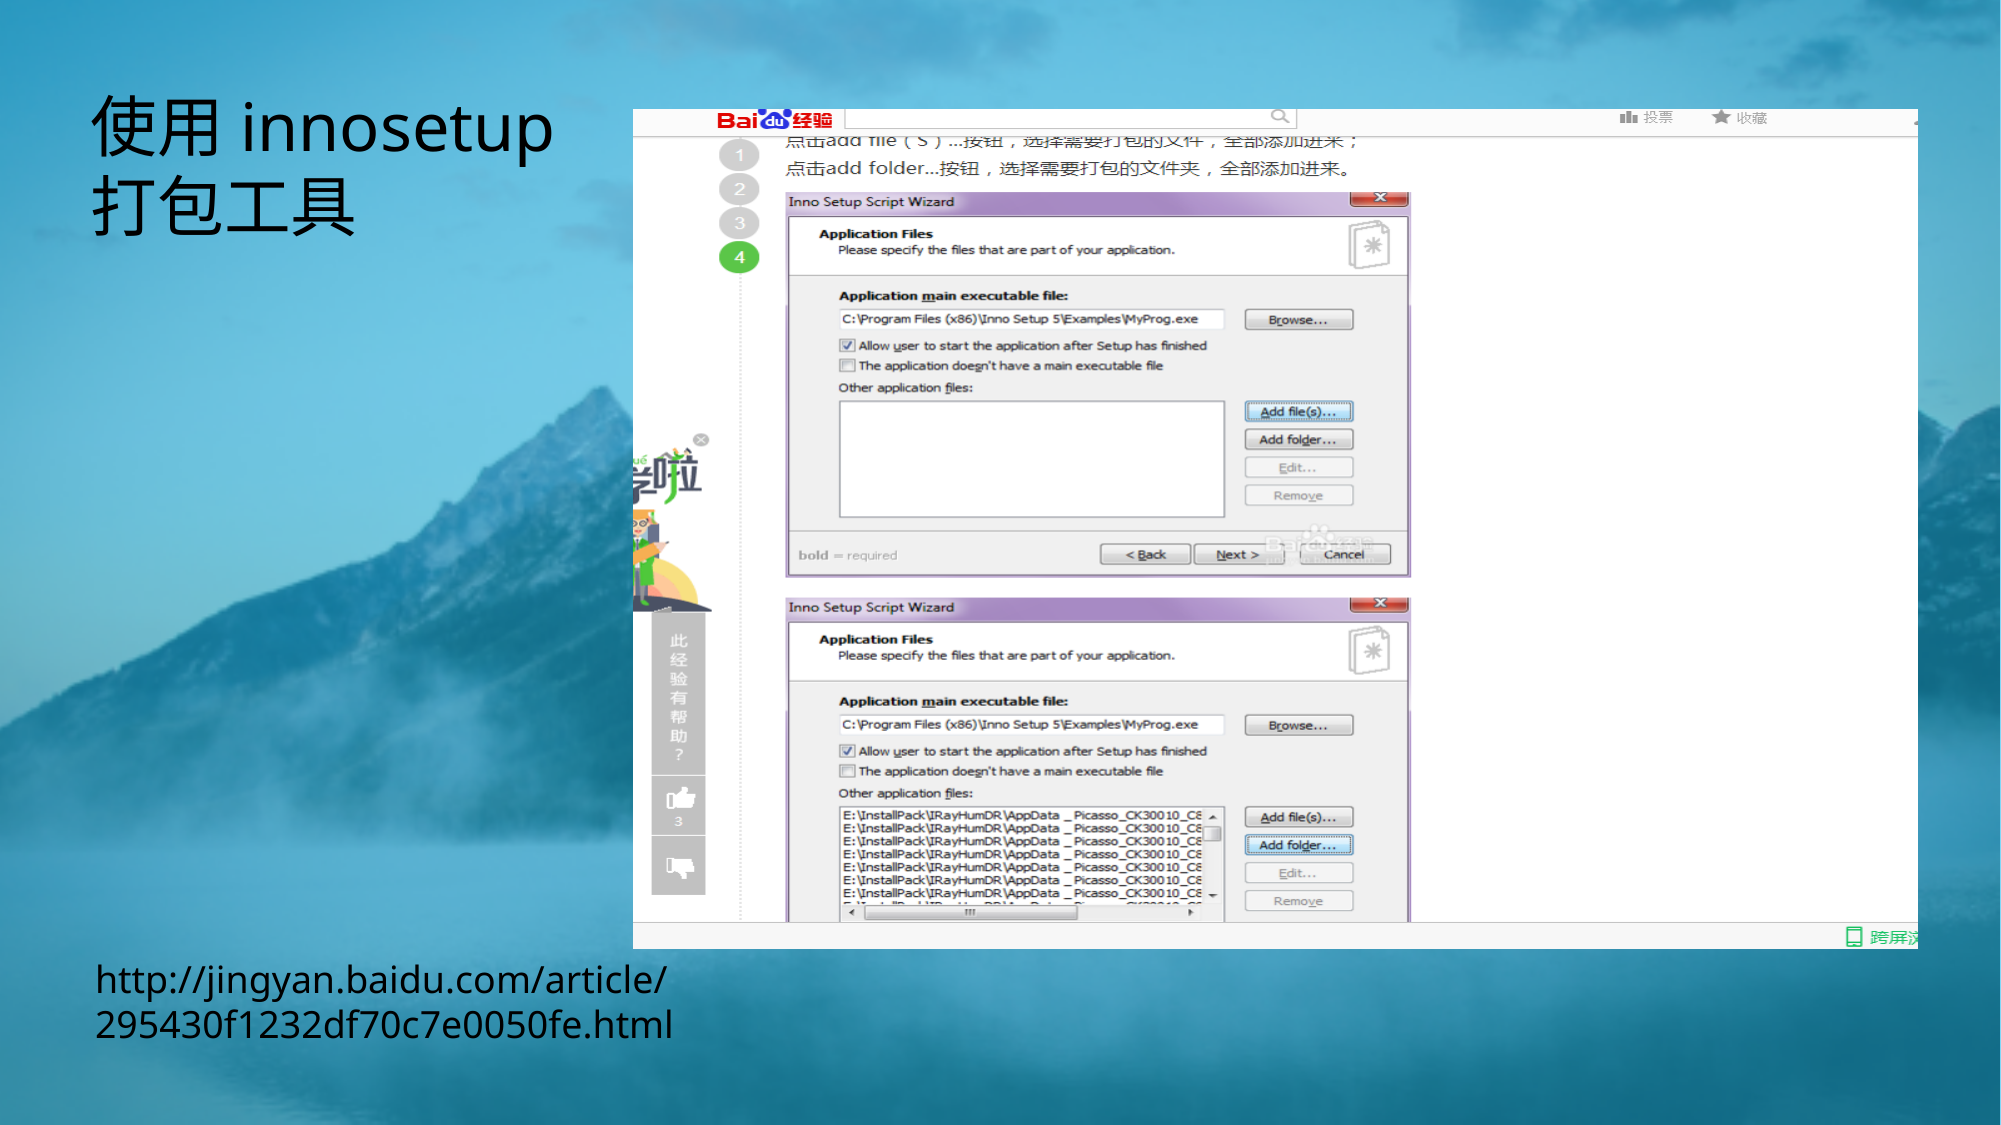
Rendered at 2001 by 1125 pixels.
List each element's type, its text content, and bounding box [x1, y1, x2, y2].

picture [0, 0, 2000, 1125]
text_box 使用innosetup 打包工具 [76, 76, 572, 252]
text_box http://jingyan.baidu.com/article/295430f1232df70c7e0050fe.html [80, 948, 866, 1053]
